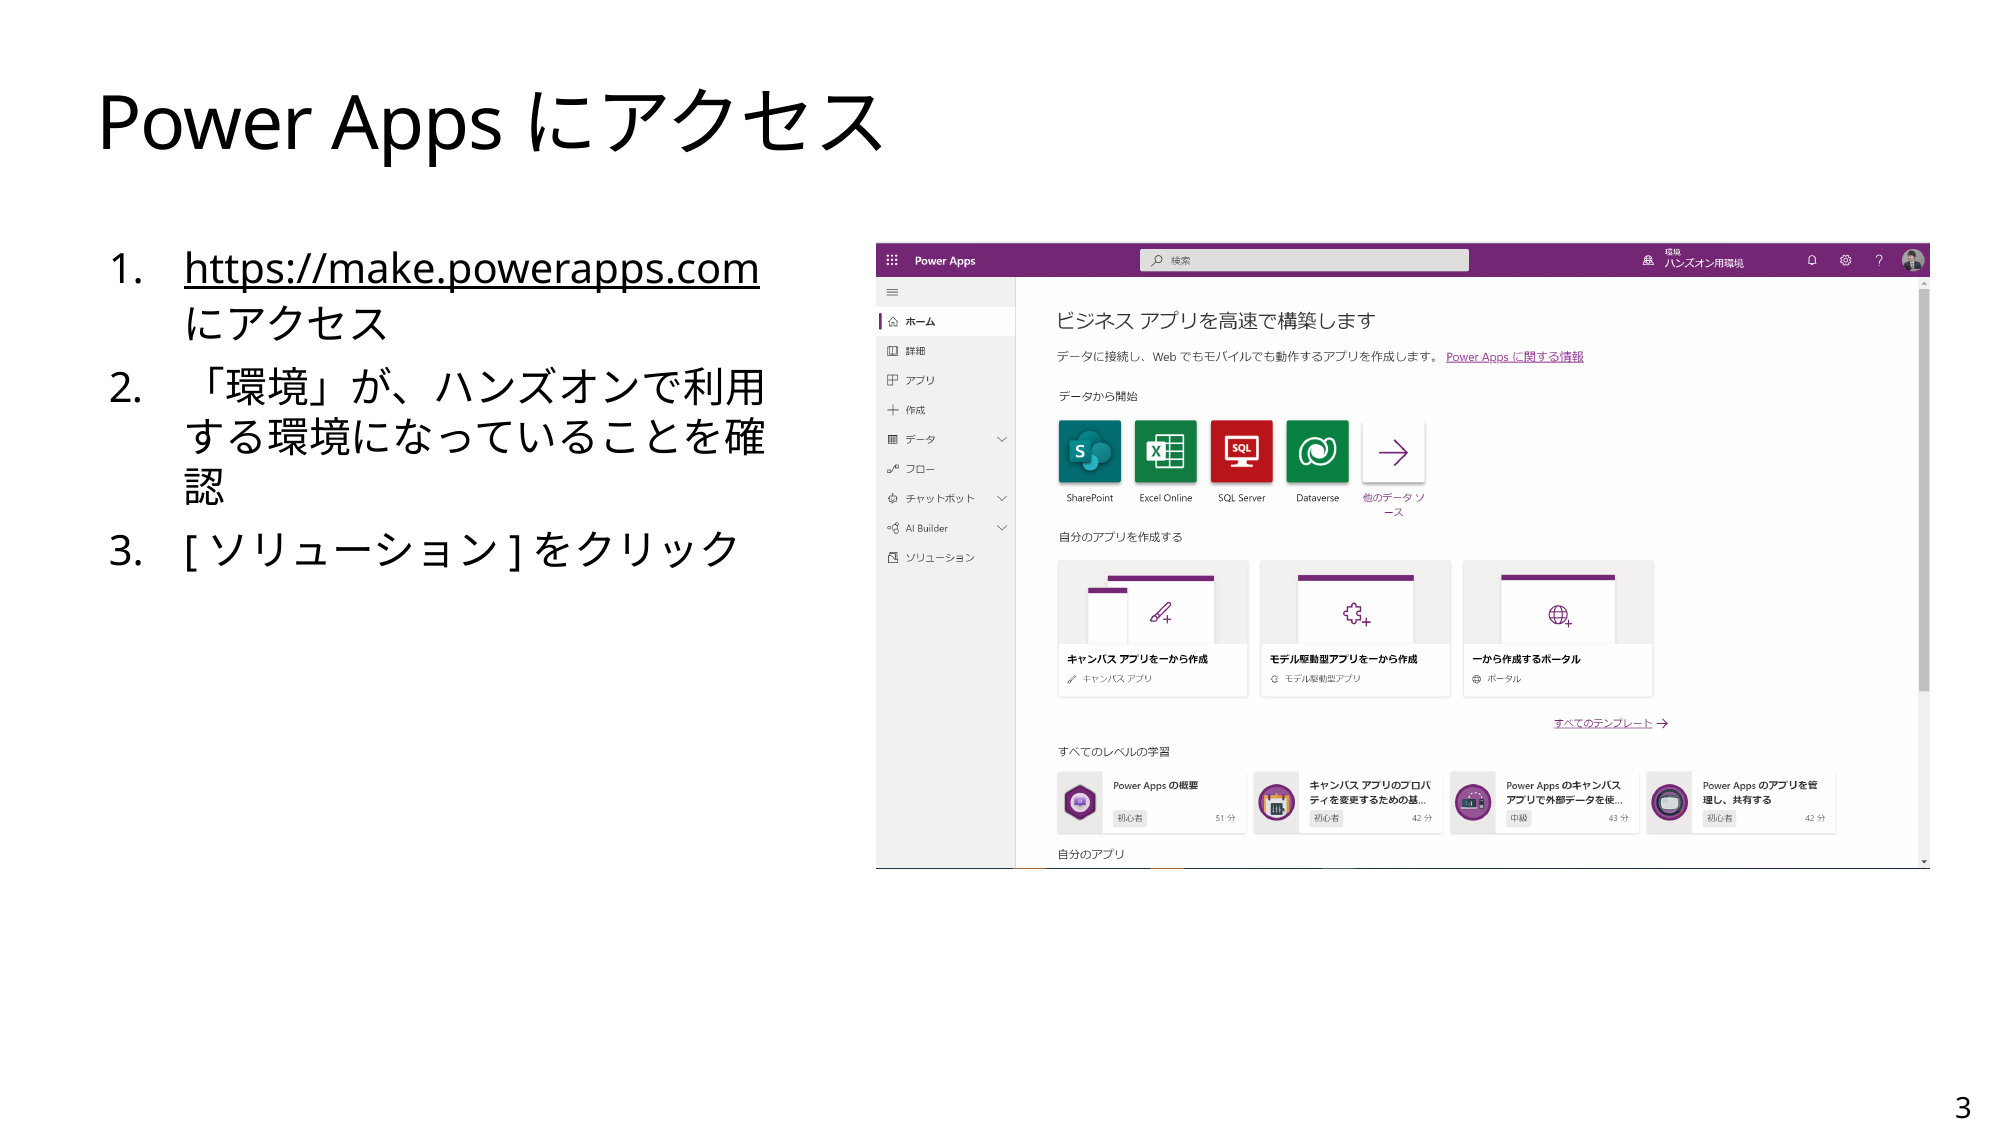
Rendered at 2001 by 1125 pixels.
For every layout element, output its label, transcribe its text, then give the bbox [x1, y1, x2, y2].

picture [876, 241, 1930, 870]
text_box https://make.powerapps.comにアクセス 「環境」が、ハンズオンで利用する環境になっていることを確認 [ソリューション]をクリック [108, 241, 780, 637]
title Power Appsにアクセス [96, 75, 1904, 166]
